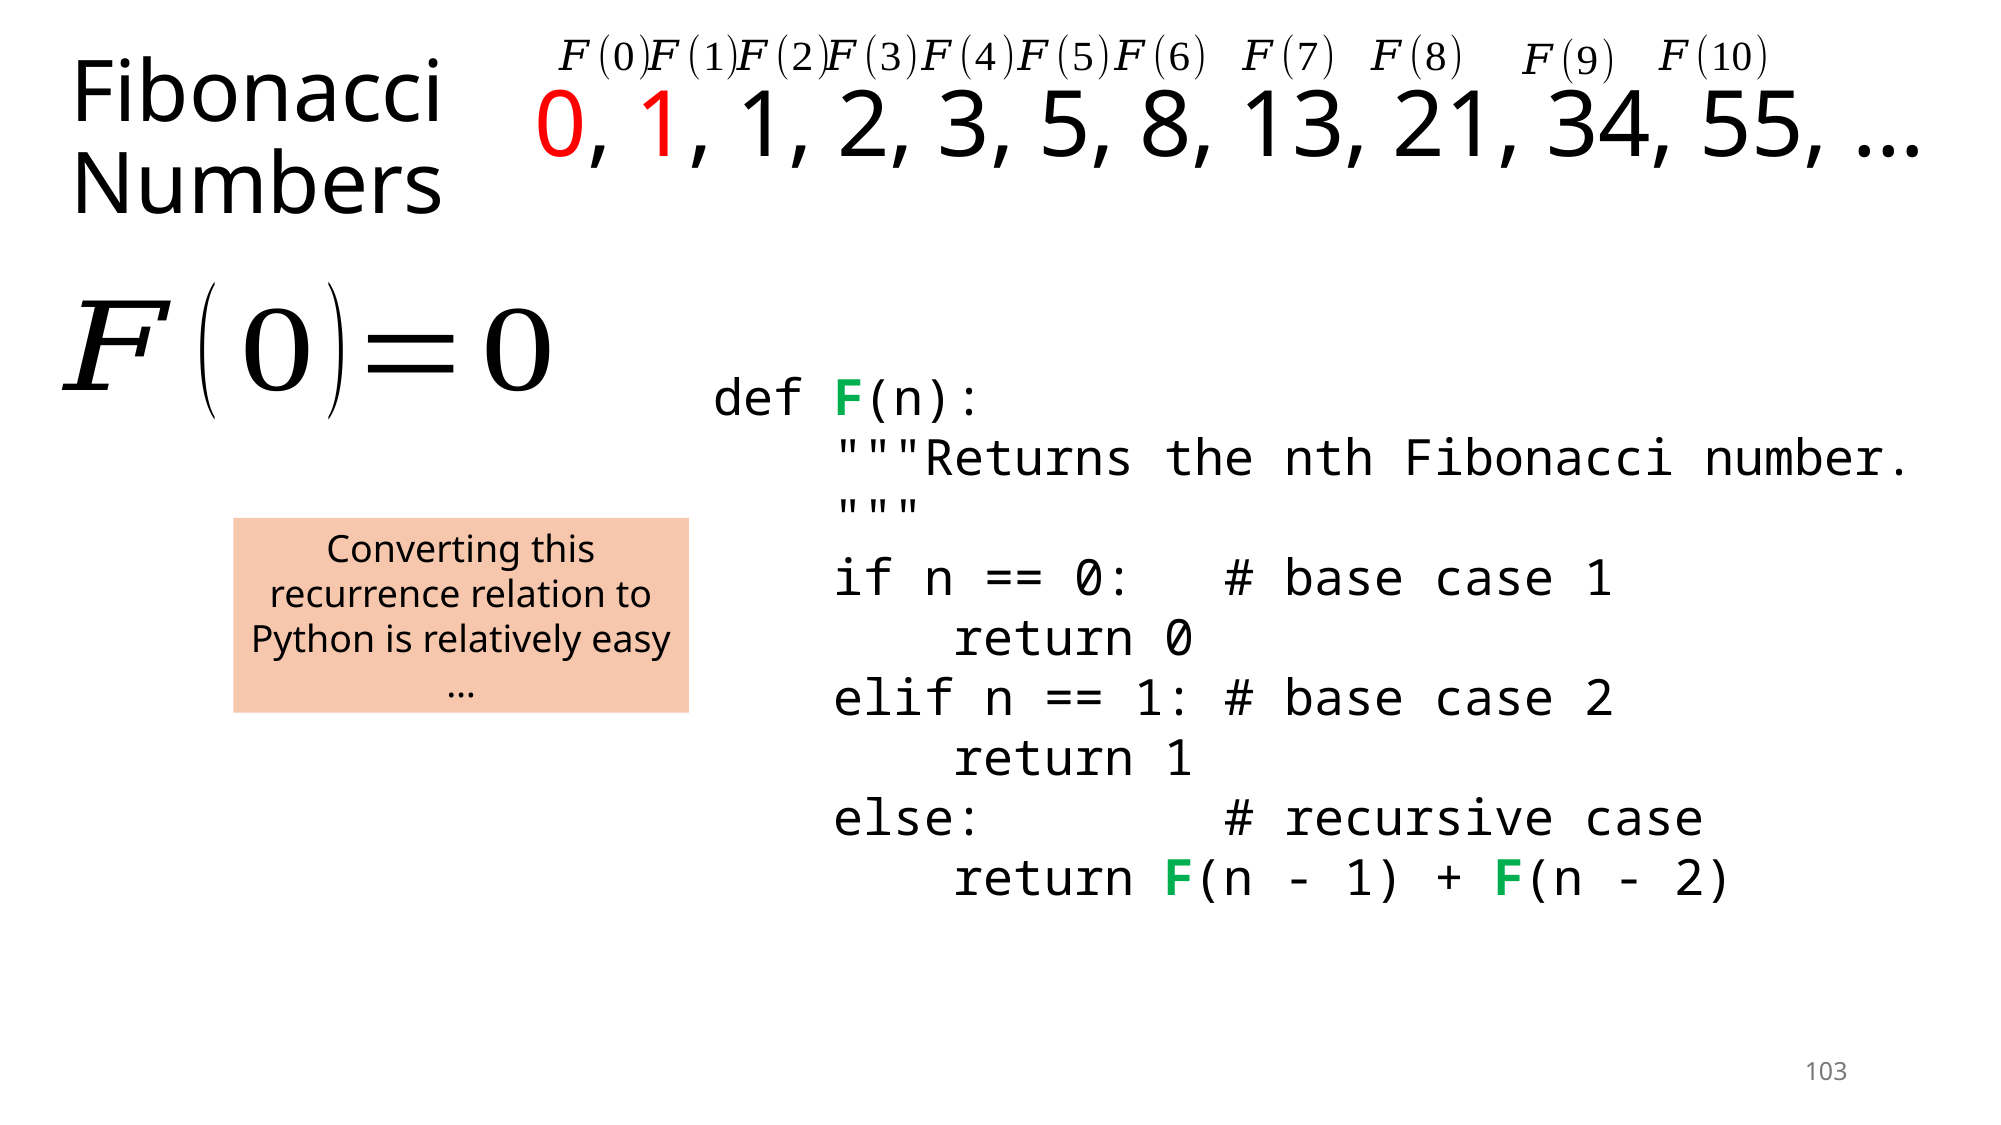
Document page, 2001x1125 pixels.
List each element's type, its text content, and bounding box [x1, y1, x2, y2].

title Fibonacci Numbers [55, 31, 462, 249]
text_box Converting this recurrence relation to Python is relatively easy … [233, 517, 689, 713]
text_box def F(n): """Returns the nth Fibonacci number. """ if n == 0: # base case 1 return 0 elif n == 1: # base case 2 return 1 else: # recursive case return F(n - 1) + F(n - 2) [699, 357, 1929, 913]
slide_number 103 [1412, 1042, 1863, 1103]
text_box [555, 30, 1905, 185]
